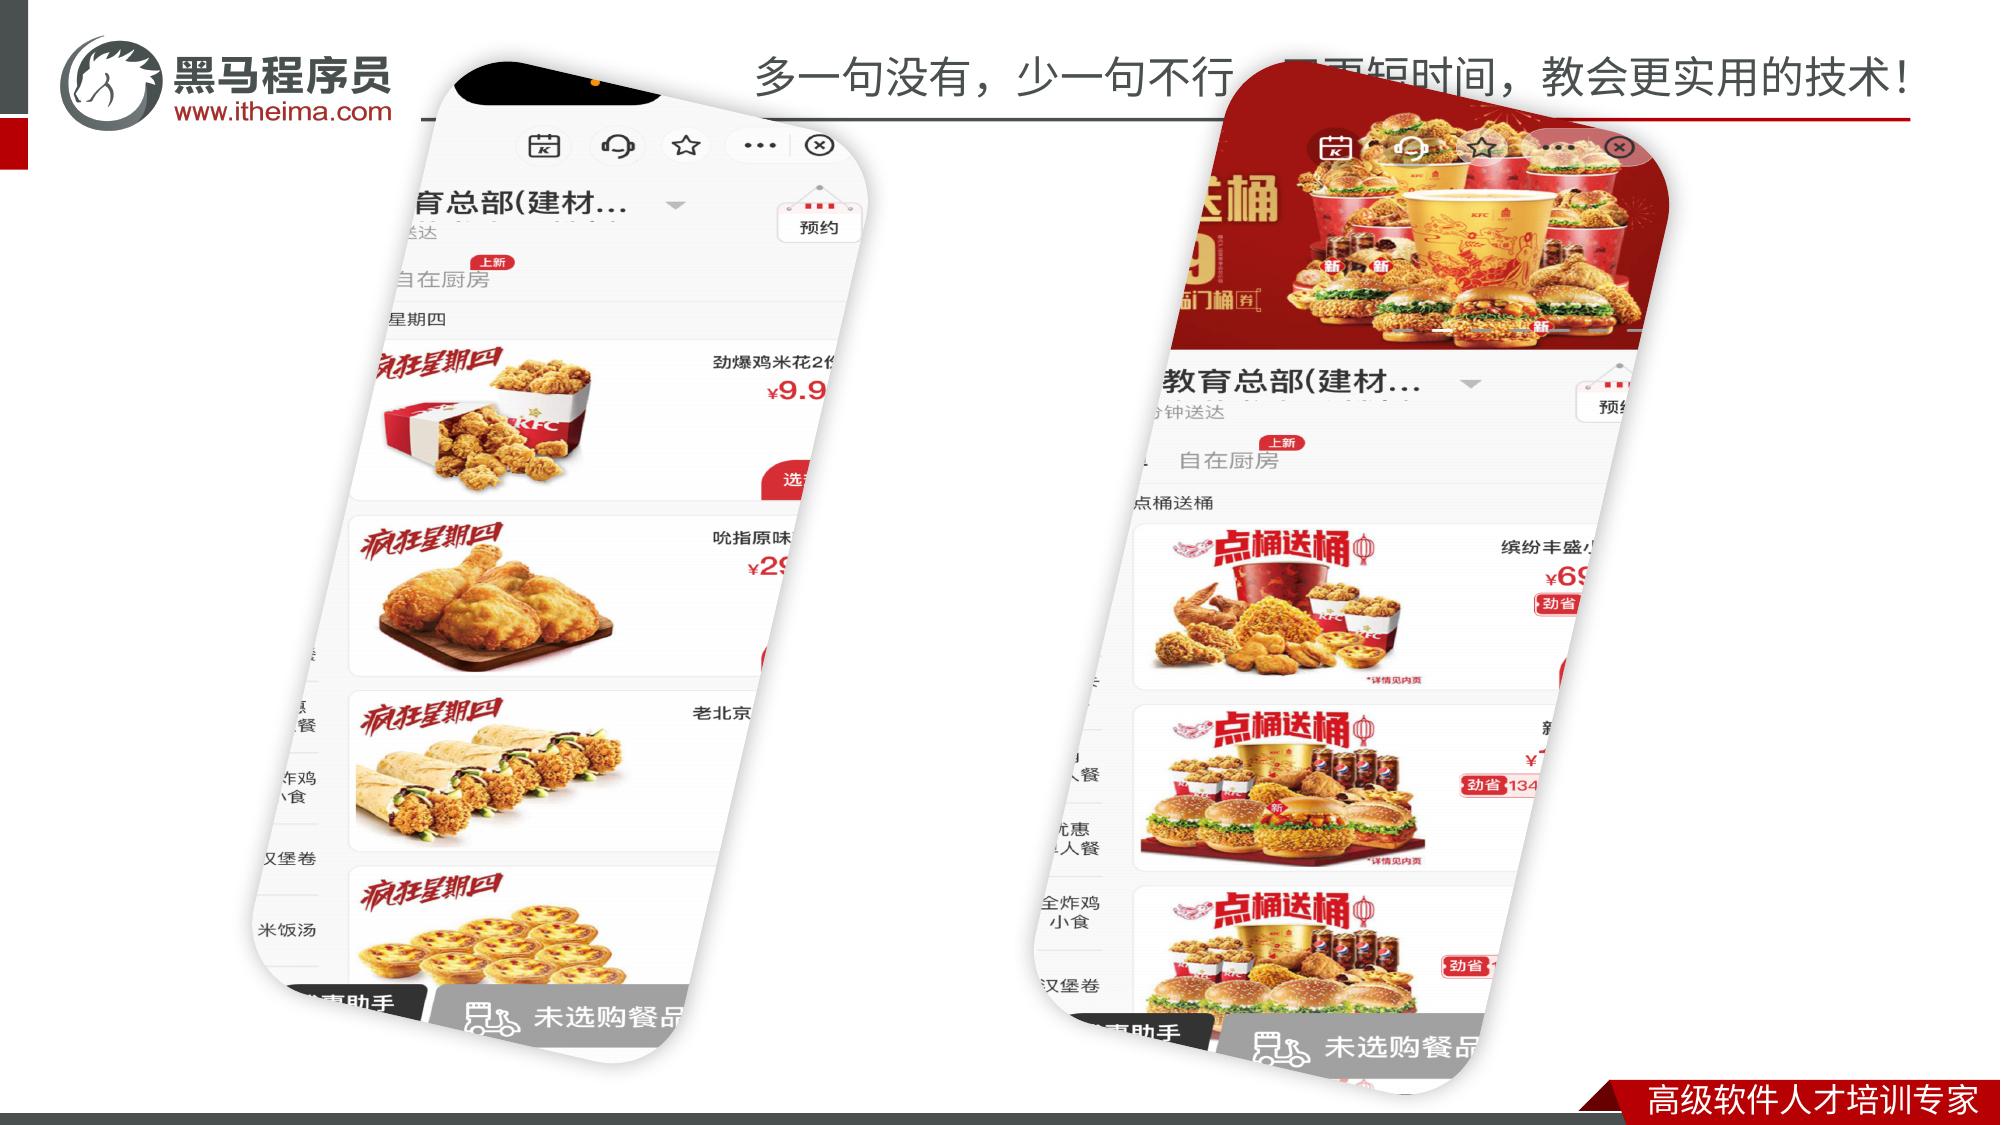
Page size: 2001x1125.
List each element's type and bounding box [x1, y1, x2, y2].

picture [1033, 60, 1670, 1095]
picture [14, 0, 868, 1064]
